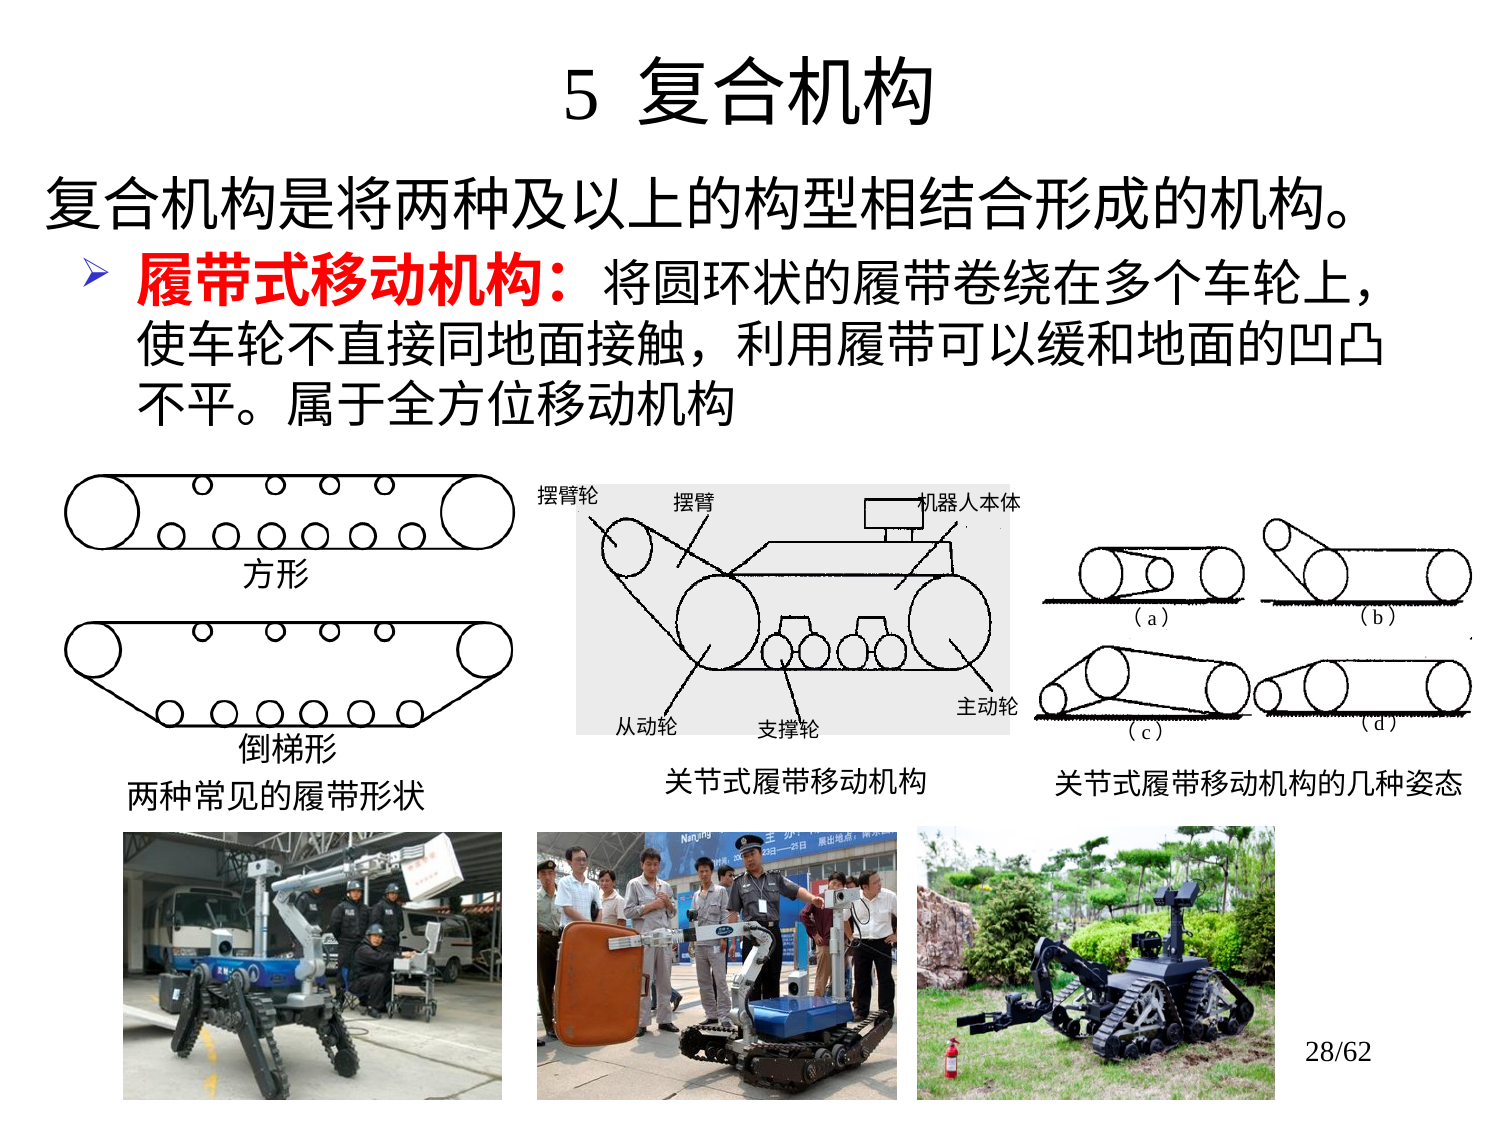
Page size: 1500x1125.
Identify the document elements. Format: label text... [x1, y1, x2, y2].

picture [123, 831, 503, 1100]
list 履带式移动机构：将圆环状的履带卷绕在多个车轮上，使车轮不直接同地面接触，利用履带可以缓和地面的凹凸不平。属于全方位移动机构 [64, 235, 1436, 501]
text_box 复合机构是将两种及以上的构型相结合形成的机构。 [29, 159, 1411, 245]
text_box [537, 474, 1477, 818]
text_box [52, 462, 523, 827]
title 5 复合机构 [112, 42, 1388, 137]
picture [916, 826, 1275, 1100]
picture [536, 831, 898, 1100]
slide_number 28/62 [1279, 1025, 1388, 1100]
